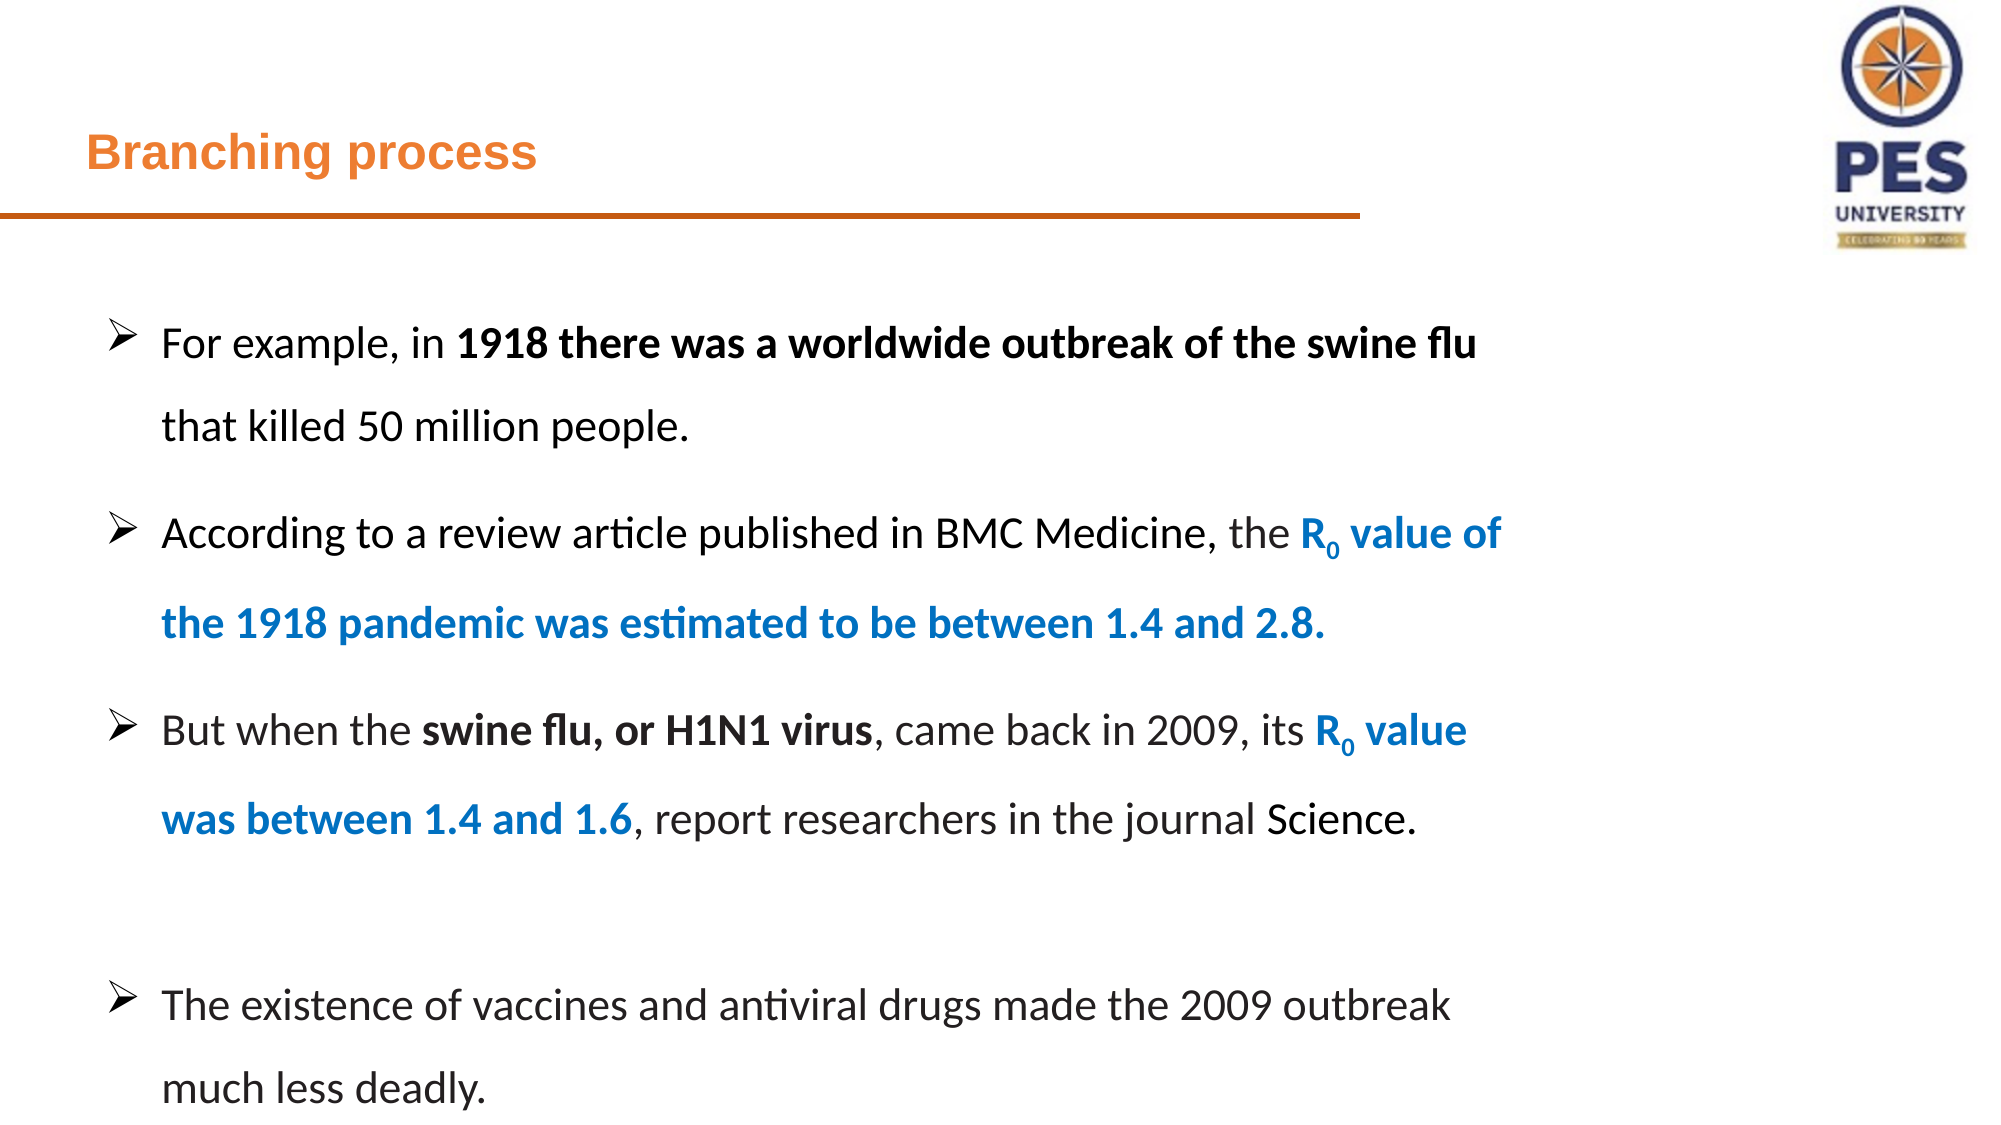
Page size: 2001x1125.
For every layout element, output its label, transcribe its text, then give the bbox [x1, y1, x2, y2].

text_box Branching process [71, 111, 1384, 187]
picture [1799, 0, 2000, 257]
list For example, in 1918 there was a worldwide outbreak of the swine flu that killed 50 million people. According to a review article published in BMC Medicine, the R0 value of the 1918 pandemic was estimated to be between 1.4 and 2.8. But when the swine flu, or H1N1 virus, came back in 2009, its R0 value was between 1.4 and 1.6, report researchers in the journal Science. The existence of vaccines and antiviral drugs made the 2009 outbreak much less deadly. [71, 278, 1541, 1125]
